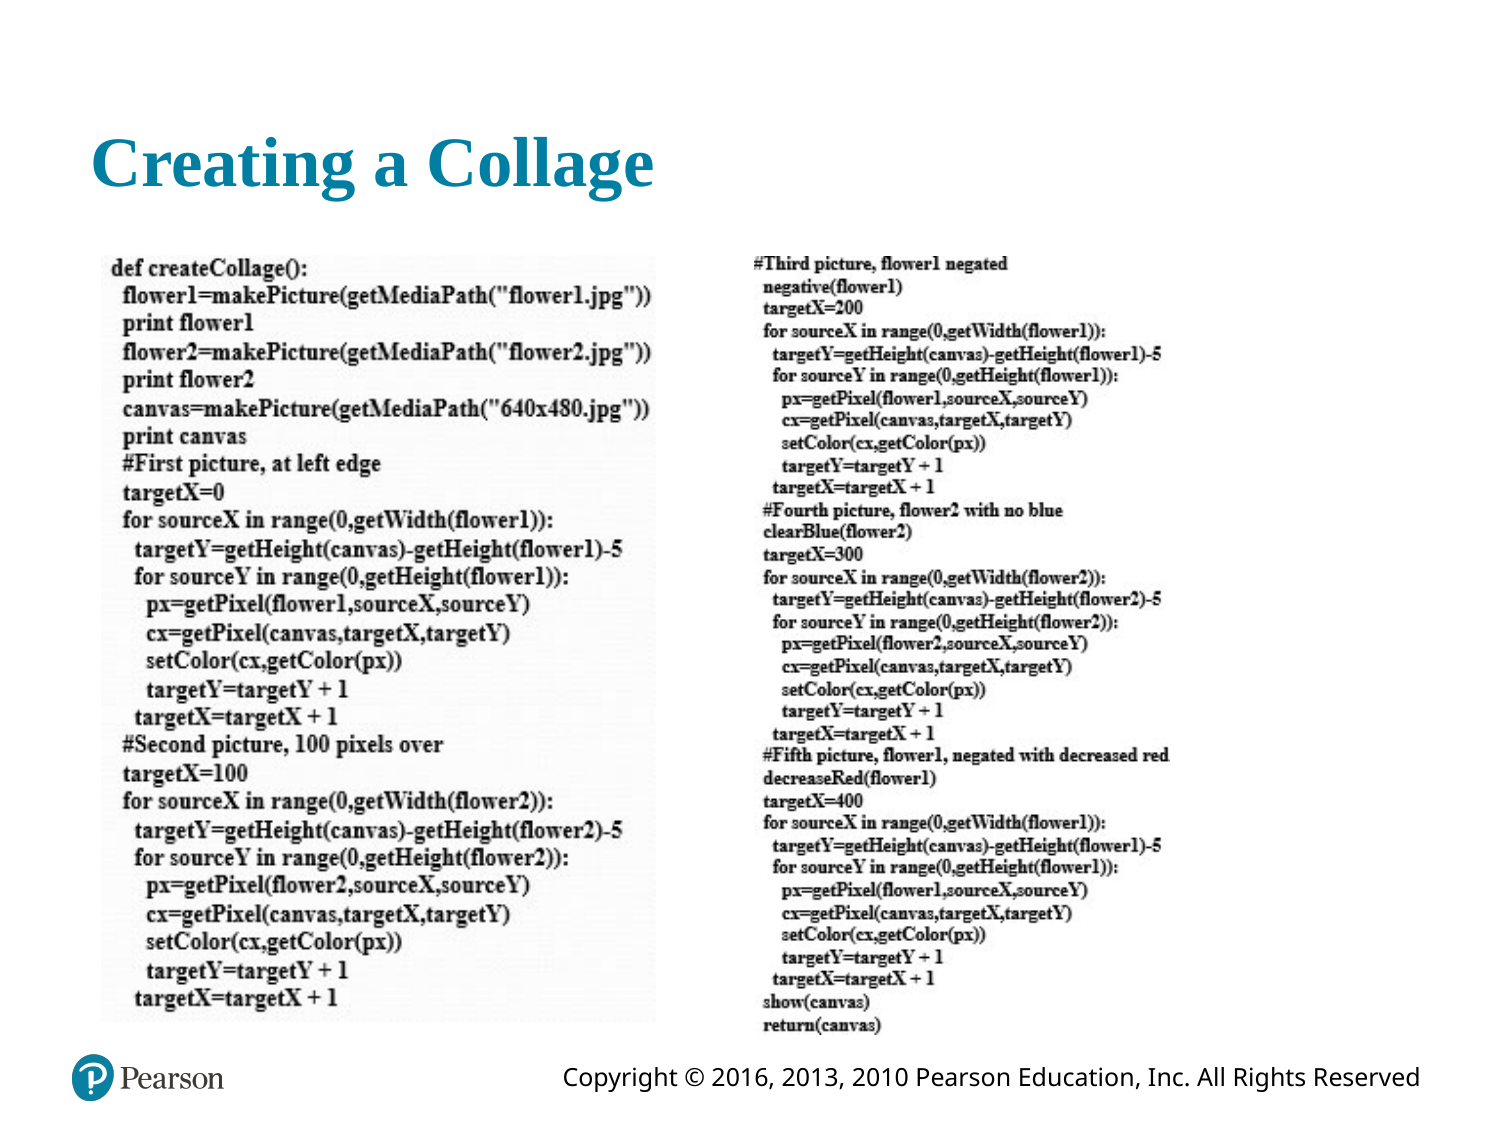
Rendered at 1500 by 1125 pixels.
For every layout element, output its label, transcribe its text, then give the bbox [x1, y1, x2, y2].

picture [101, 255, 656, 1022]
picture [72, 1087, 83, 1101]
picture [80, 1063, 106, 1088]
picture [72, 1054, 88, 1070]
picture [98, 1054, 224, 1101]
title Creating a Collage [75, 35, 1425, 216]
picture [754, 256, 1170, 1035]
